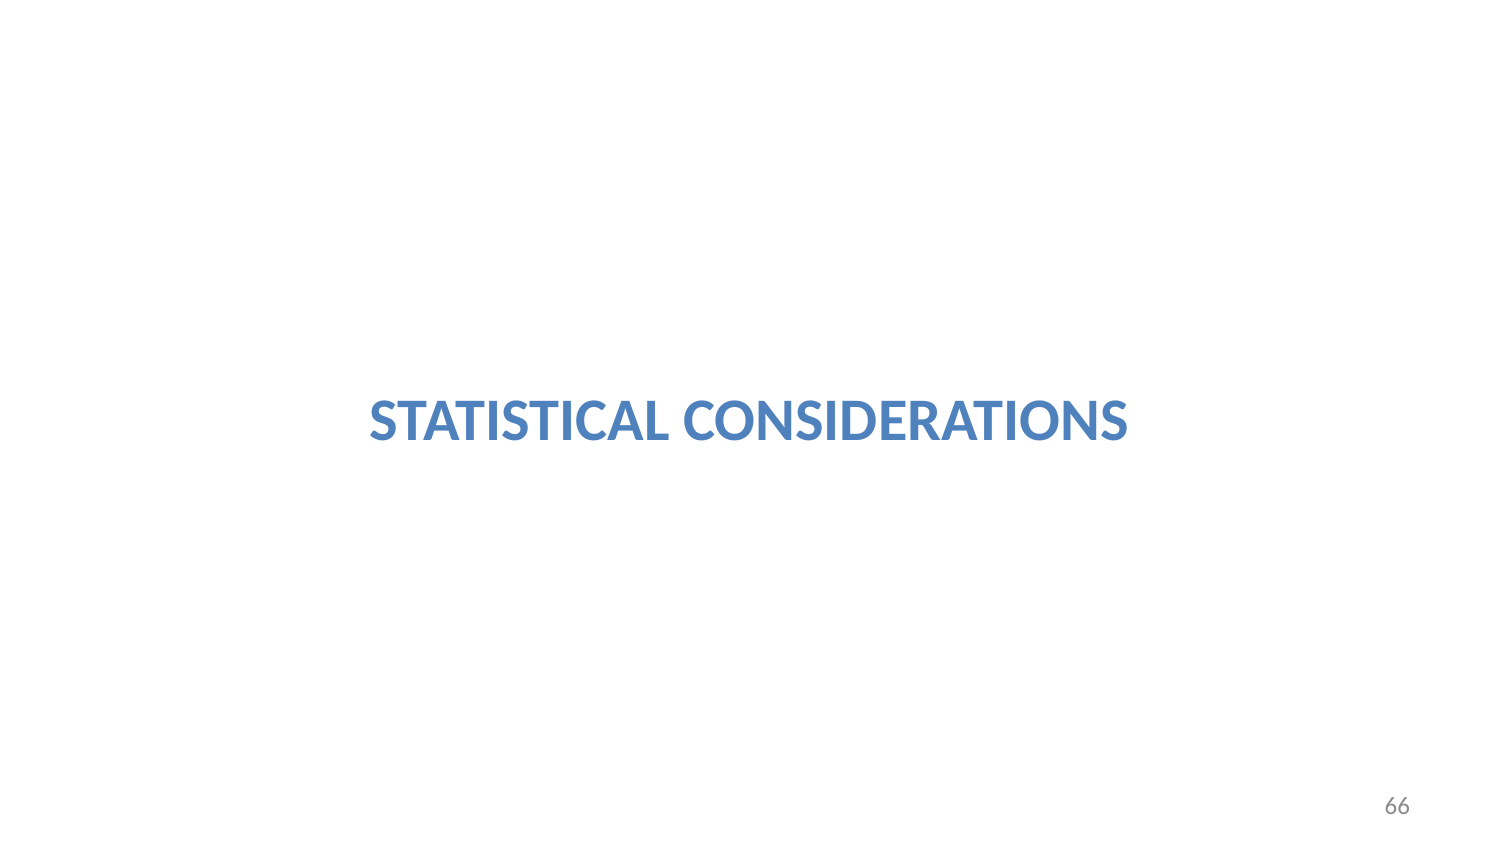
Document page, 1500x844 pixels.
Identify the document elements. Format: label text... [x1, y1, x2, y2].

slide_number 66 [1074, 782, 1425, 827]
title Statistical considerations [75, 371, 1425, 460]
